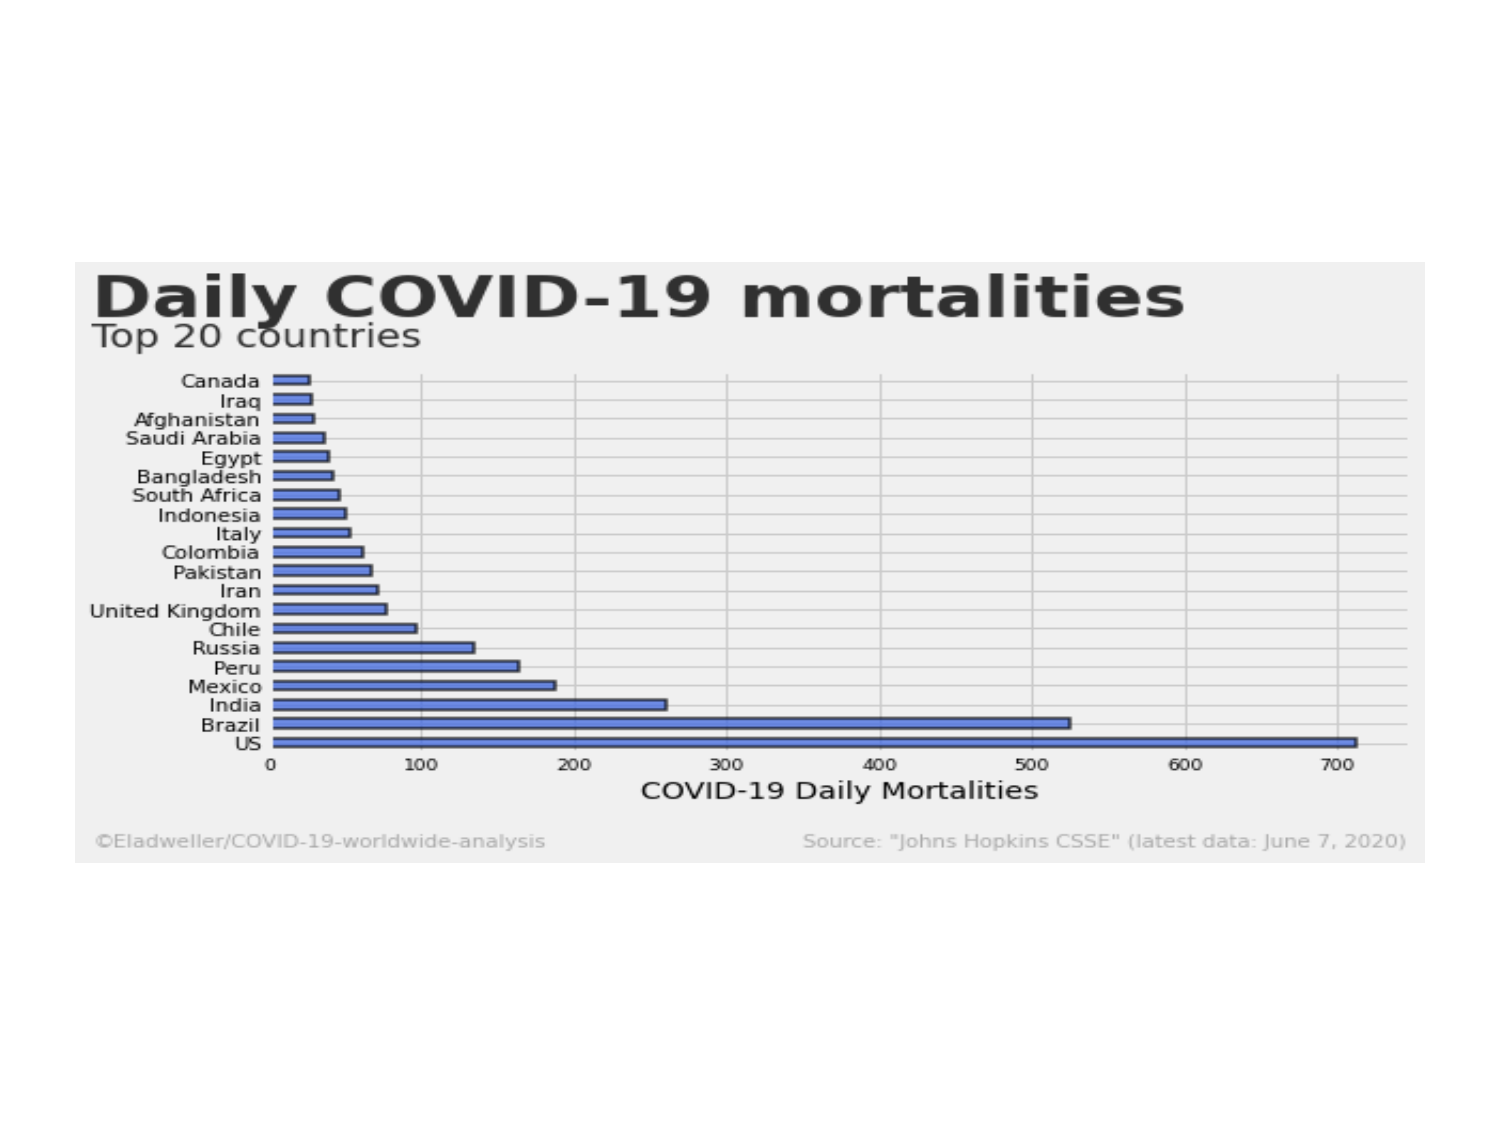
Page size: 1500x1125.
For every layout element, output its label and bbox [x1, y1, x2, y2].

picture [74, 262, 1426, 863]
